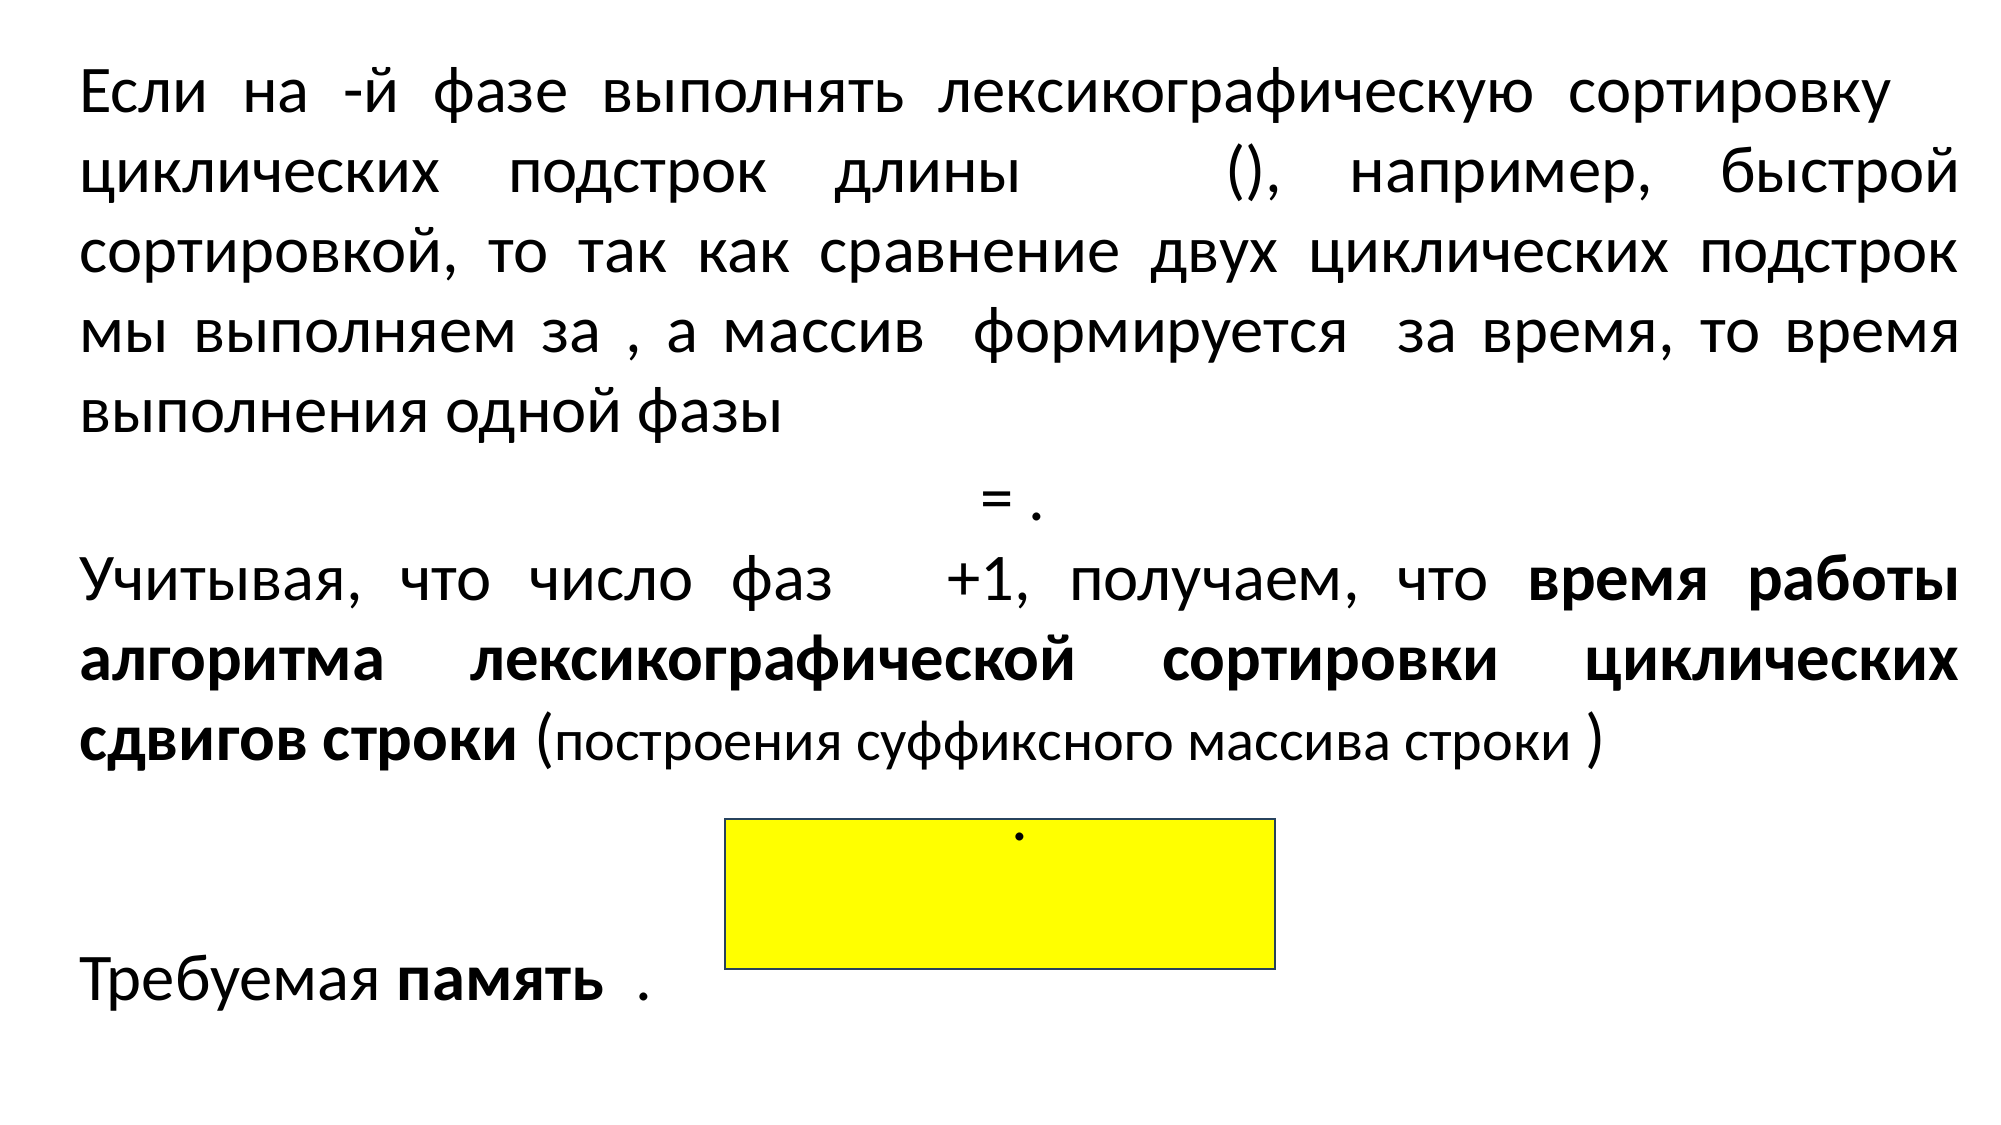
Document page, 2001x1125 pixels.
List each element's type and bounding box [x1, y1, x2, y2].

text_box [724, 818, 1276, 970]
